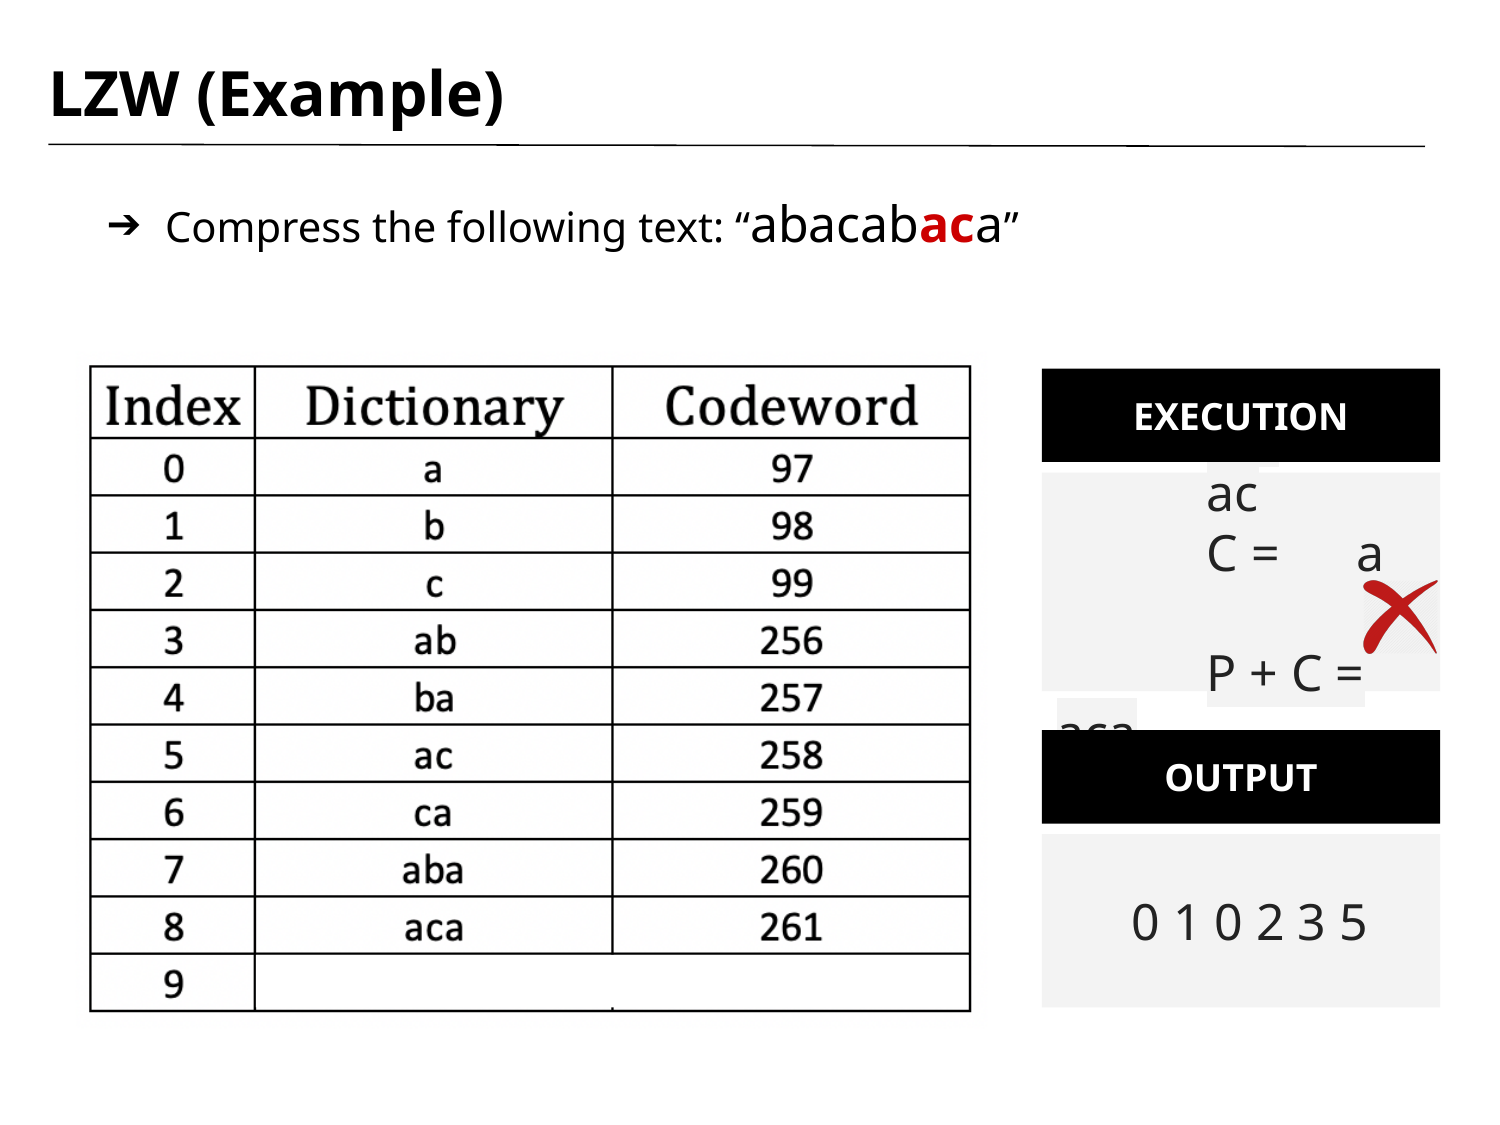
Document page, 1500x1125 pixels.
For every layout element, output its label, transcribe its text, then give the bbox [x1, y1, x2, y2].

picture [74, 351, 989, 1029]
text_box EXECUTION [1041, 368, 1441, 462]
text_box 0 1 0 2 3 5 [1041, 834, 1441, 1008]
text_box OUTPUT [1041, 730, 1441, 824]
text_box P = ac C = a P + C = aca [1041, 472, 1441, 692]
picture [1363, 580, 1438, 655]
title LZW (Example) [33, 32, 1384, 145]
list Compress the following text: “abacabaca” [75, 177, 1425, 289]
